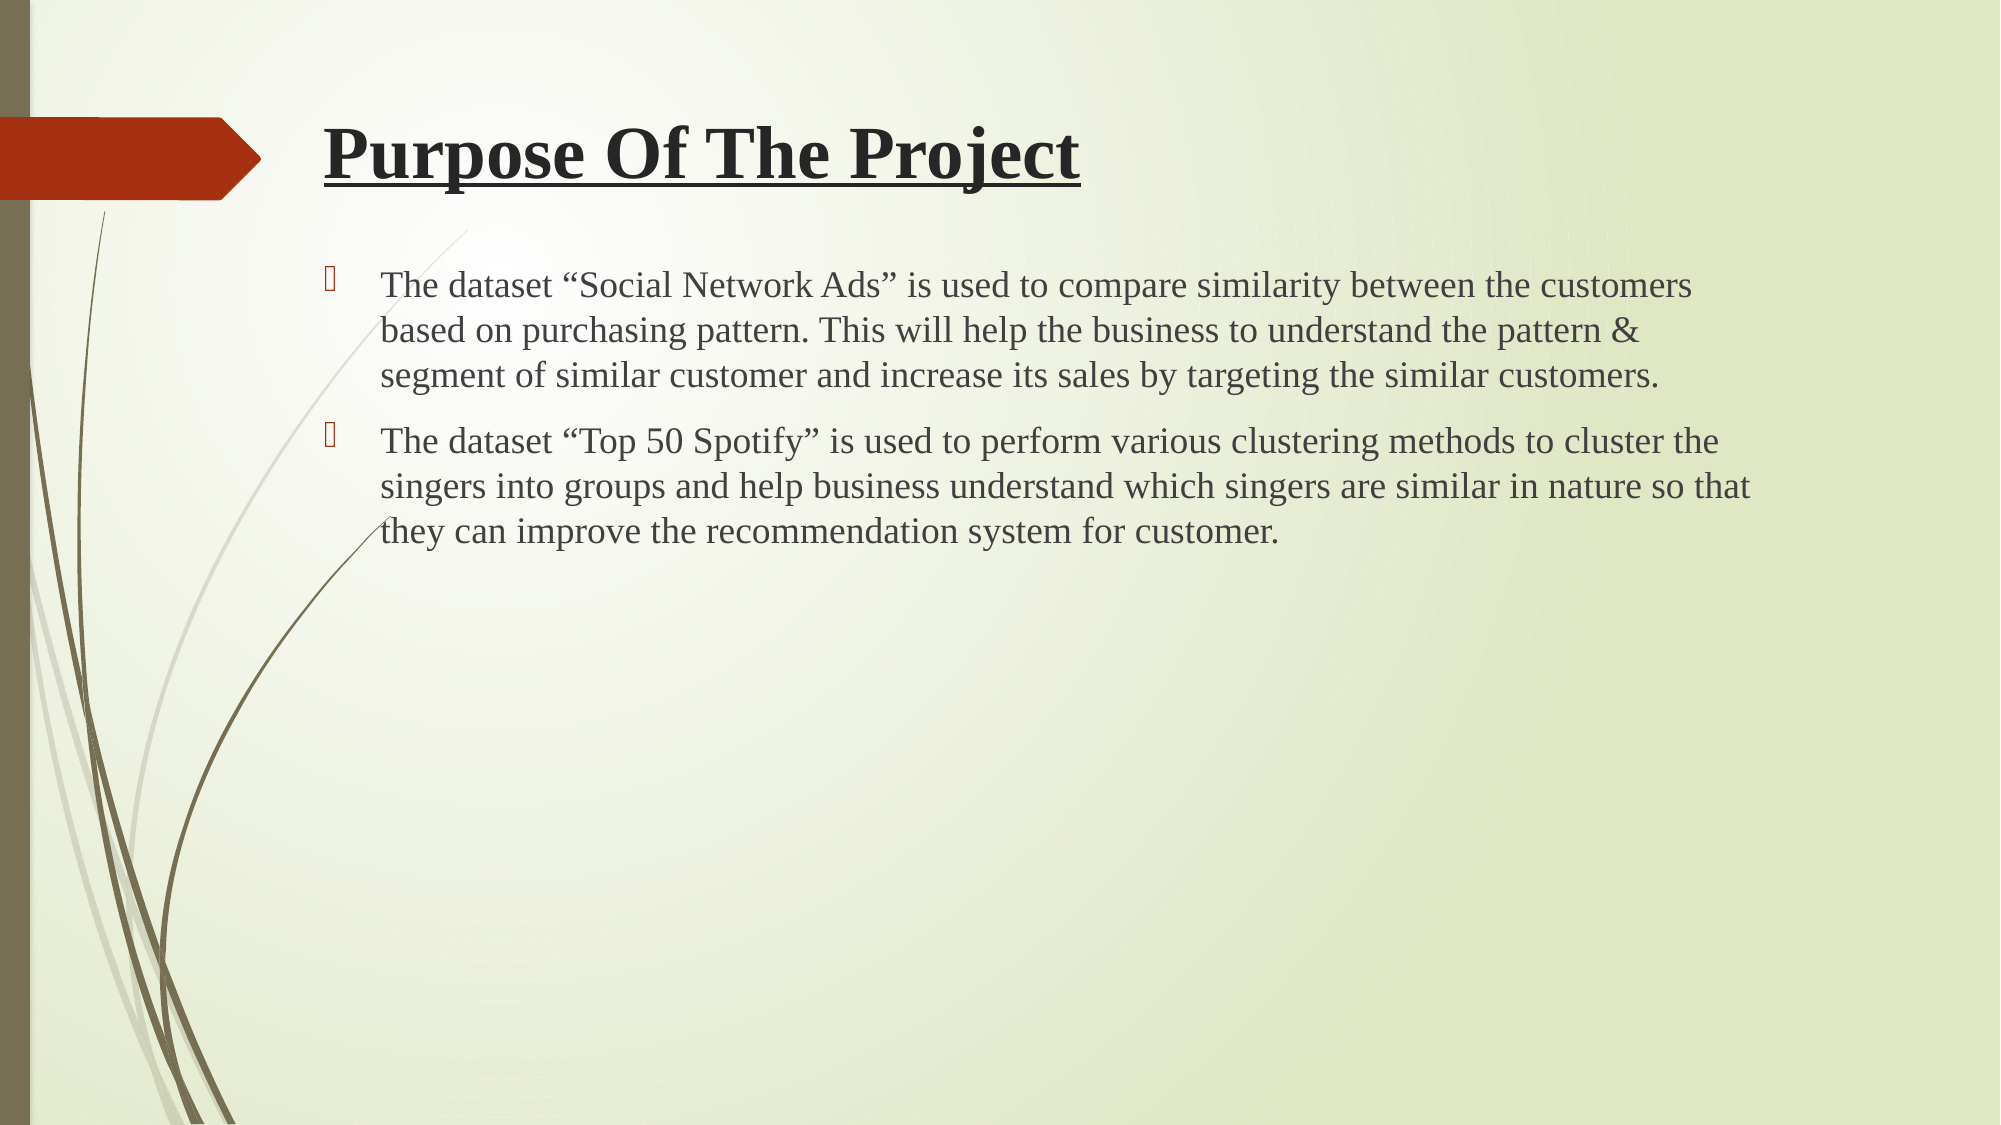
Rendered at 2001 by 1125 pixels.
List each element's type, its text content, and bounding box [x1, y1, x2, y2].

list The dataset “Social Network Ads” is used to compare similarity between the customers based on purchasing pattern. This will help the business to understand the pattern & segment of similar customer and increase its sales by targeting the similar customers. The dataset “Top 50 Spotify” is used to perform various clustering methods to cluster the singers into groups and help business understand which singers are similar in nature so that they can improve the recommendation system for customer. [309, 252, 1772, 873]
title Purpose Of The Project [309, 96, 1771, 252]
